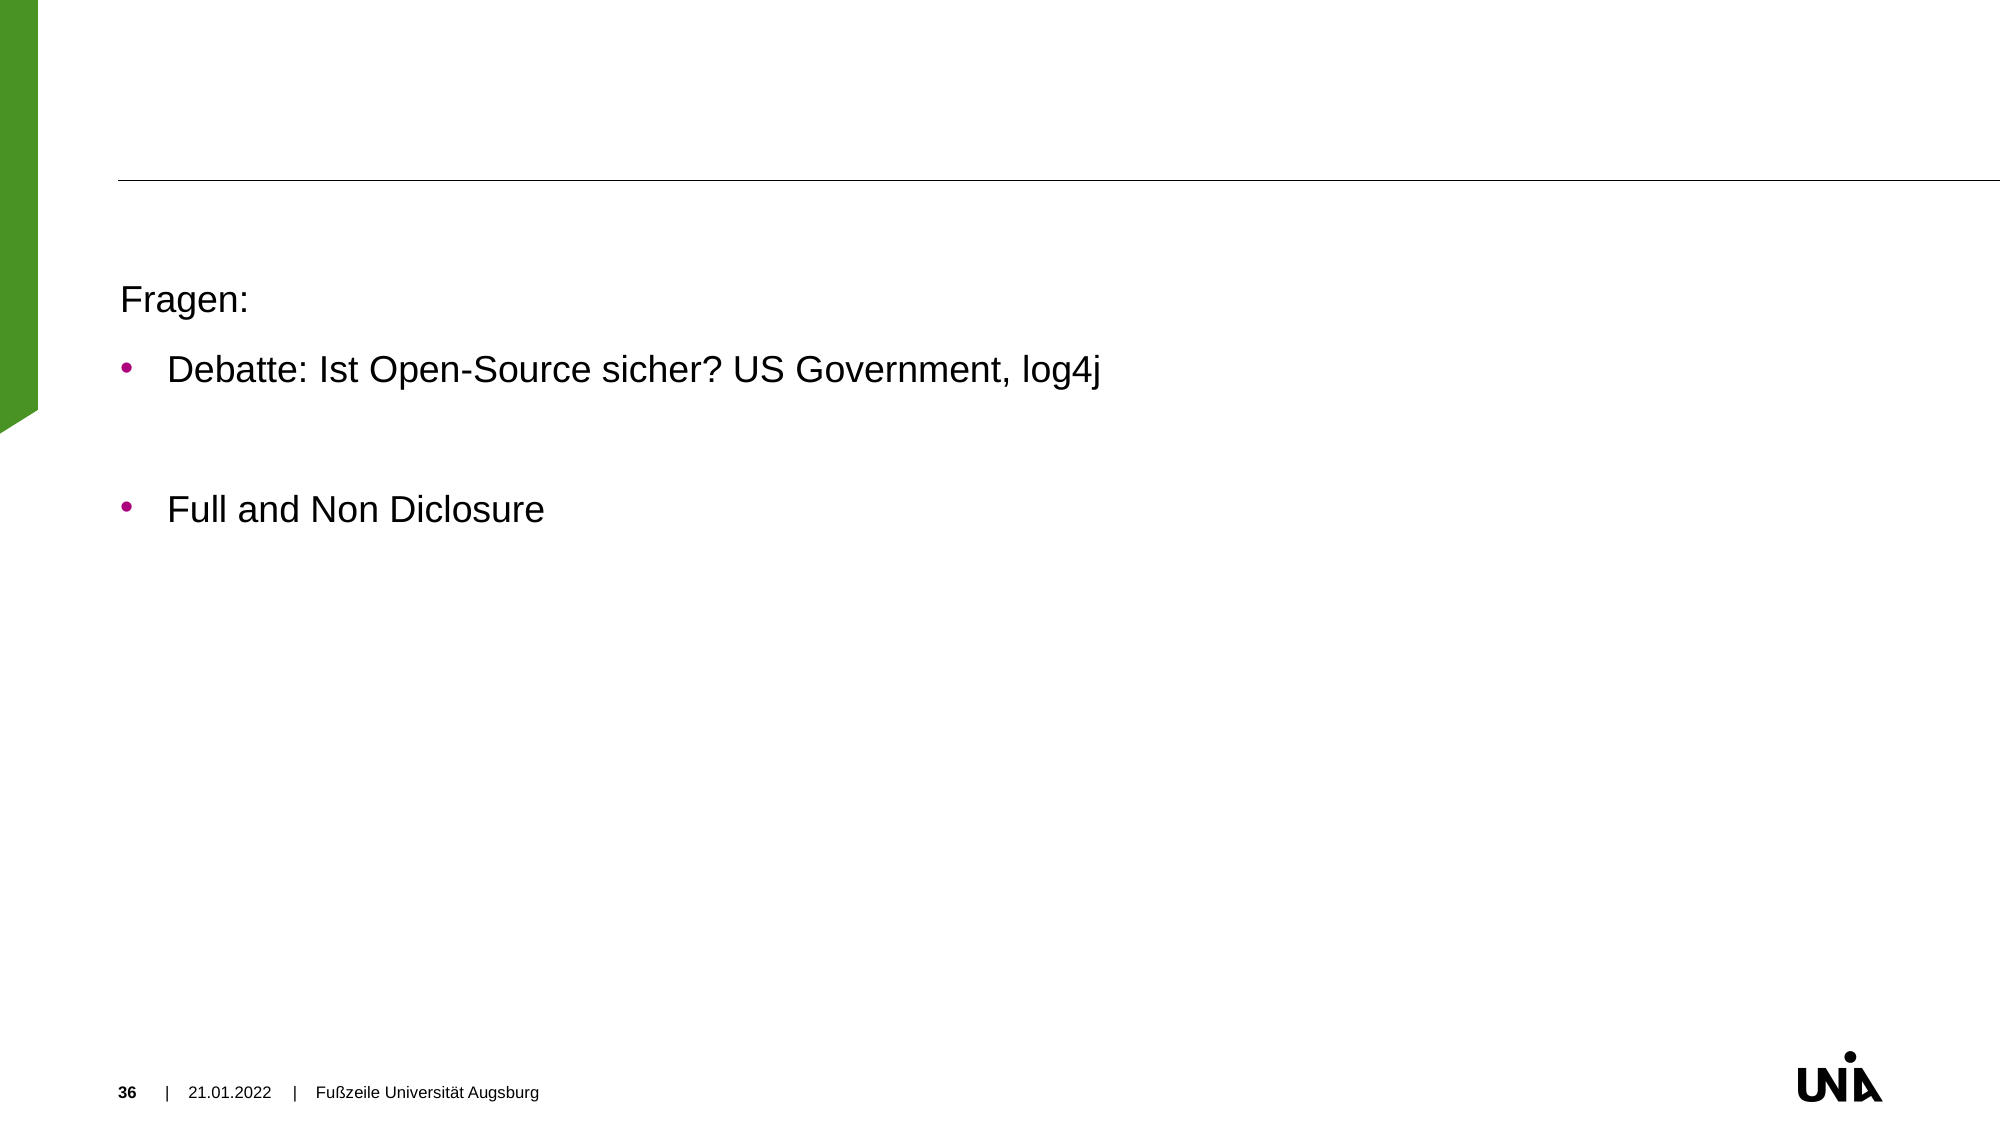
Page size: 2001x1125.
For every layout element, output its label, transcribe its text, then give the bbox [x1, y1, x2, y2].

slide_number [164, 1066, 298, 1102]
footer | Fußzeile Universität Augsburg [298, 1066, 1490, 1102]
picture [1798, 1051, 1883, 1102]
slide_number 36 [118, 1066, 164, 1102]
list Fragen: Debatte: Ist Open-Source sicher? US Government, log4j Full and Non Diclosure [118, 274, 1883, 1037]
